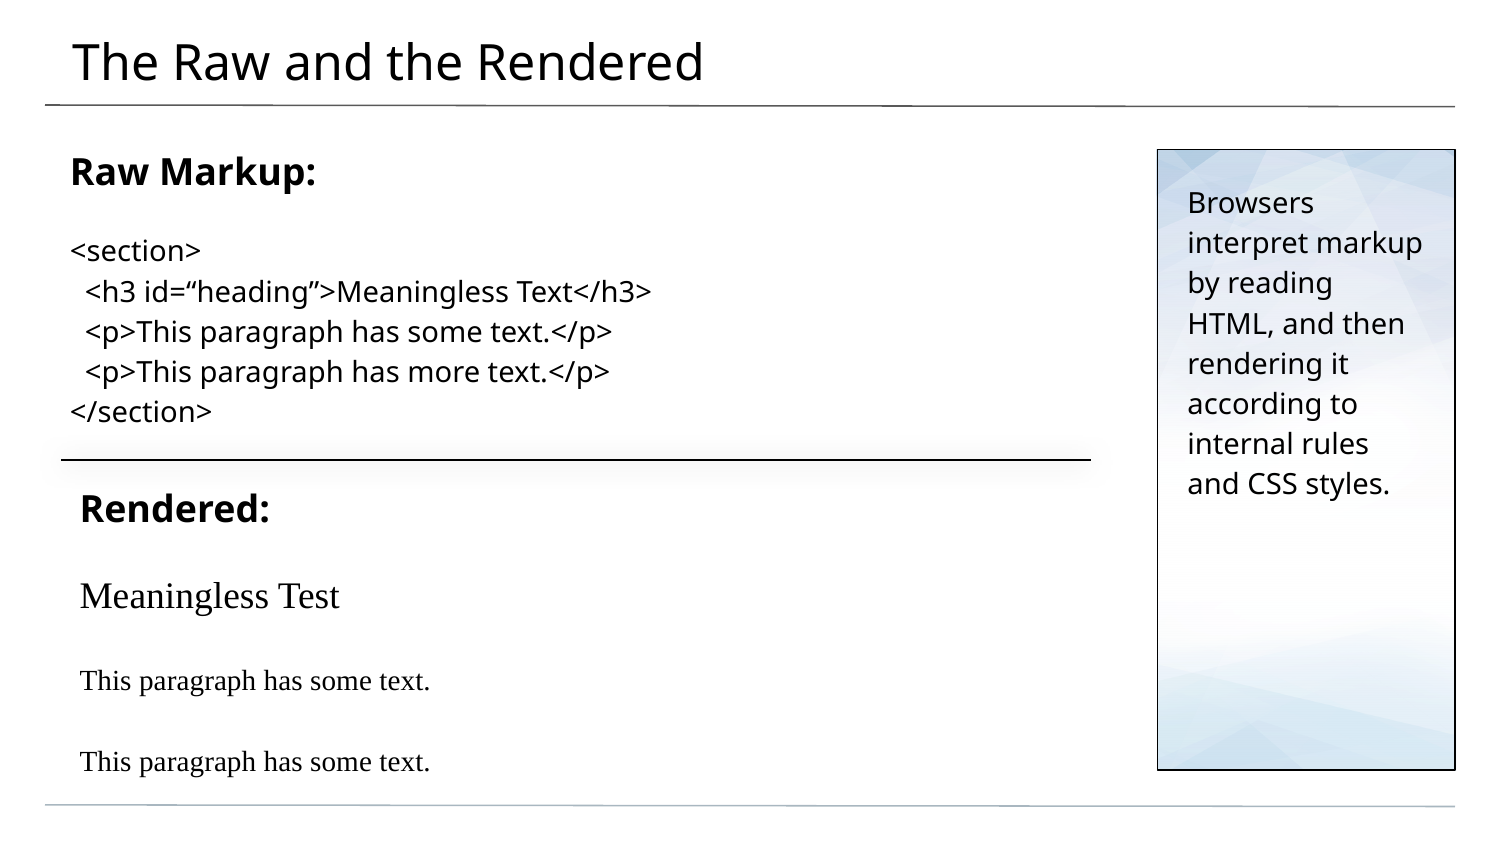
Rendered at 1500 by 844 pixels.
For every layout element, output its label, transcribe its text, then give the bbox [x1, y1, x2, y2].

subtitle Browsers interpret markup by reading HTML, and then rendering it according to internal rules and CSS styles. [1157, 149, 1456, 771]
text_box Rendered: Meaningless Test This paragraph has some text. This paragraph has some text. [64, 469, 1107, 778]
text_box Raw Markup: <section> <h3 id=“heading”>Meaningless Text</h3> <p>This paragraph has some text.</p> <p>This paragraph has more text.</p> </section> [55, 132, 1097, 441]
title The Raw and the Rendered [0, 0, 1097, 88]
